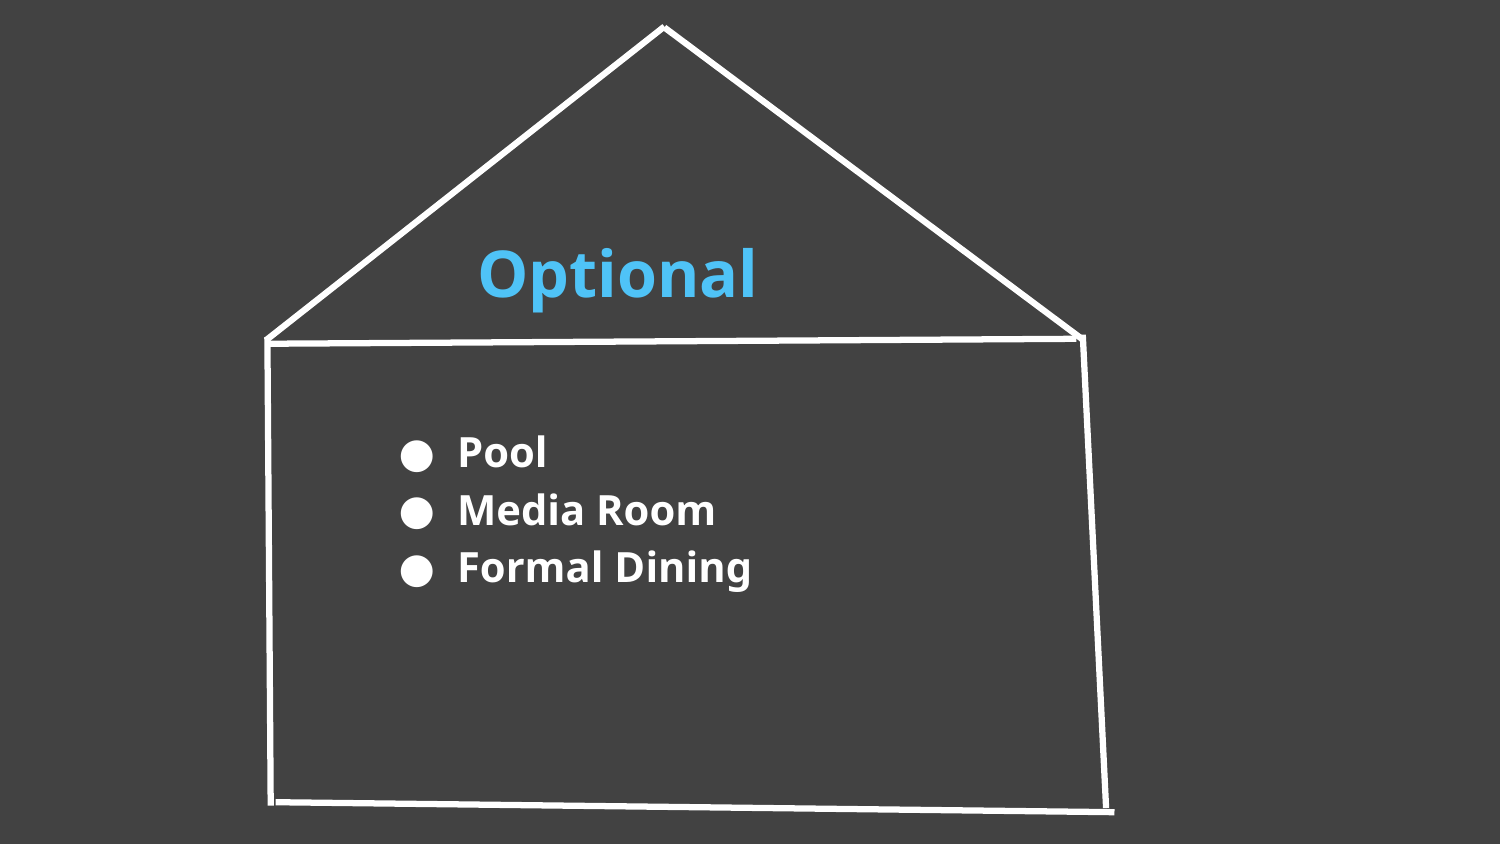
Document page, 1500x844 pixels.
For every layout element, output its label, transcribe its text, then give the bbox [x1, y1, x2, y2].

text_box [274, 338, 1077, 344]
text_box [1082, 334, 1107, 800]
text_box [275, 801, 1115, 813]
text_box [267, 336, 271, 806]
text_box Pool Media Room Formal Dining [367, 403, 995, 607]
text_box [664, 27, 1083, 338]
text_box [265, 26, 662, 337]
